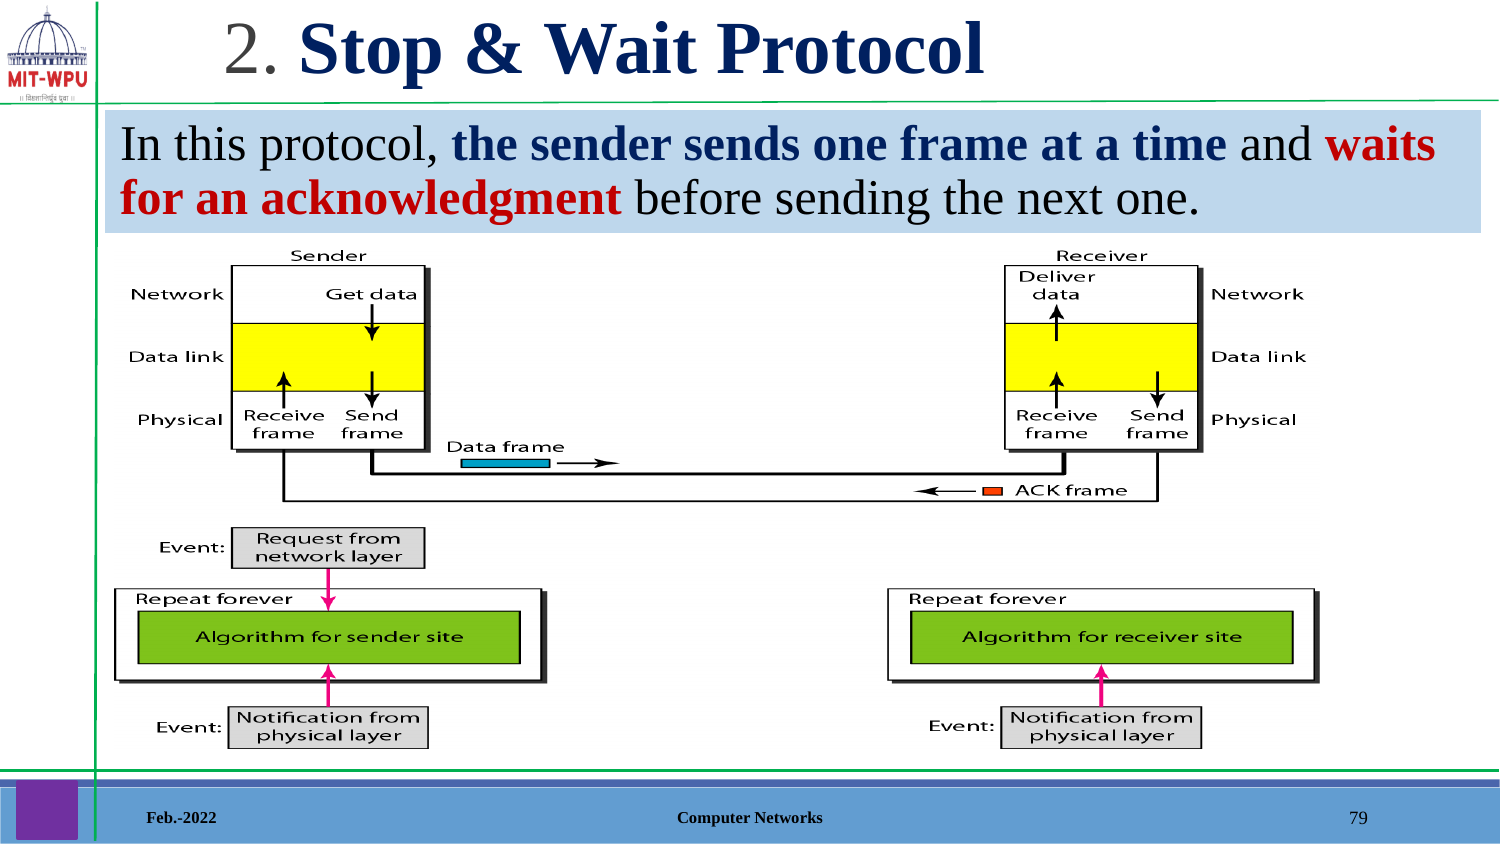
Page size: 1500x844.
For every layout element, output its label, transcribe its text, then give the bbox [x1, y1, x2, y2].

title 2. Stop & Wait Protocol [212, 16, 1500, 94]
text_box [94, 780, 98, 842]
text_box [6, 5, 88, 98]
text_box In this protocol, the sender sends one frame at a time and waits for an acknowledgment before sending the next one. [105, 113, 1481, 233]
slide_number ‹#› [1218, 794, 1380, 840]
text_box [94, 1, 98, 770]
footer Computer Networks [453, 794, 1047, 840]
slide_number Feb.-2022 [135, 794, 440, 840]
picture [114, 247, 1320, 749]
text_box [102, 100, 1499, 104]
text_box [17, 782, 76, 839]
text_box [0, 100, 89, 104]
